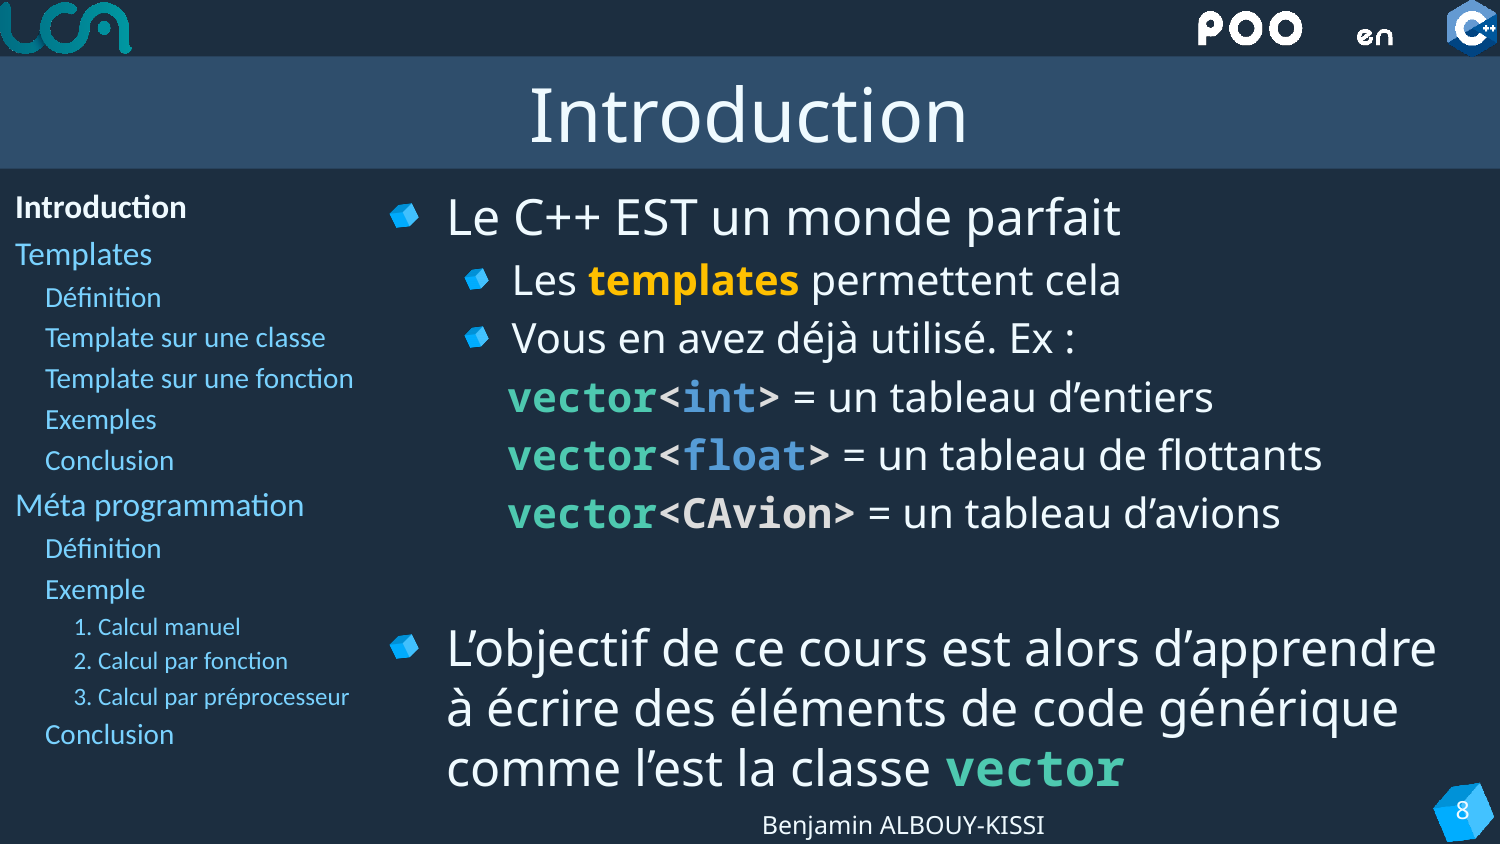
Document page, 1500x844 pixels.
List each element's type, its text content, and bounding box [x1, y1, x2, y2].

picture [389, 648, 395, 659]
picture [477, 268, 489, 290]
footer Benjamin ALBOUY-KISSI [374, 806, 1433, 844]
list Le C++ EST un monde parfait Les templates permettent cela Vous en avez déjà utilisé. Ex : vector<int> = un tableau d’entiers vector<float> = un tableau de flottants vector<CAvion> = un tableau d’avions L’objectif de ce cours est alors d’apprendre à écrire des éléments de code générique comme l’est la classe vector [375, 178, 1475, 806]
picture [389, 217, 395, 228]
title Introduction [24, 56, 1475, 169]
picture [404, 634, 419, 659]
picture [1476, 782, 1494, 789]
picture [389, 634, 400, 643]
picture [1433, 835, 1445, 842]
picture [1465, 835, 1494, 842]
picture [1194, 0, 1500, 57]
picture [389, 203, 400, 212]
picture [0, 2, 132, 54]
slide_number 8 [1432, 789, 1494, 835]
list Introduction Templates Définition Template sur une classe Template sur une fonction Exemples Conclusion Méta programmation Définition Exemple 1. Calcul manuel 2. Calcul par fonction 3. Calcul par préprocesseur Conclusion [0, 178, 375, 807]
picture [404, 203, 419, 228]
picture [464, 268, 472, 275]
picture [464, 326, 472, 333]
picture [477, 326, 489, 348]
